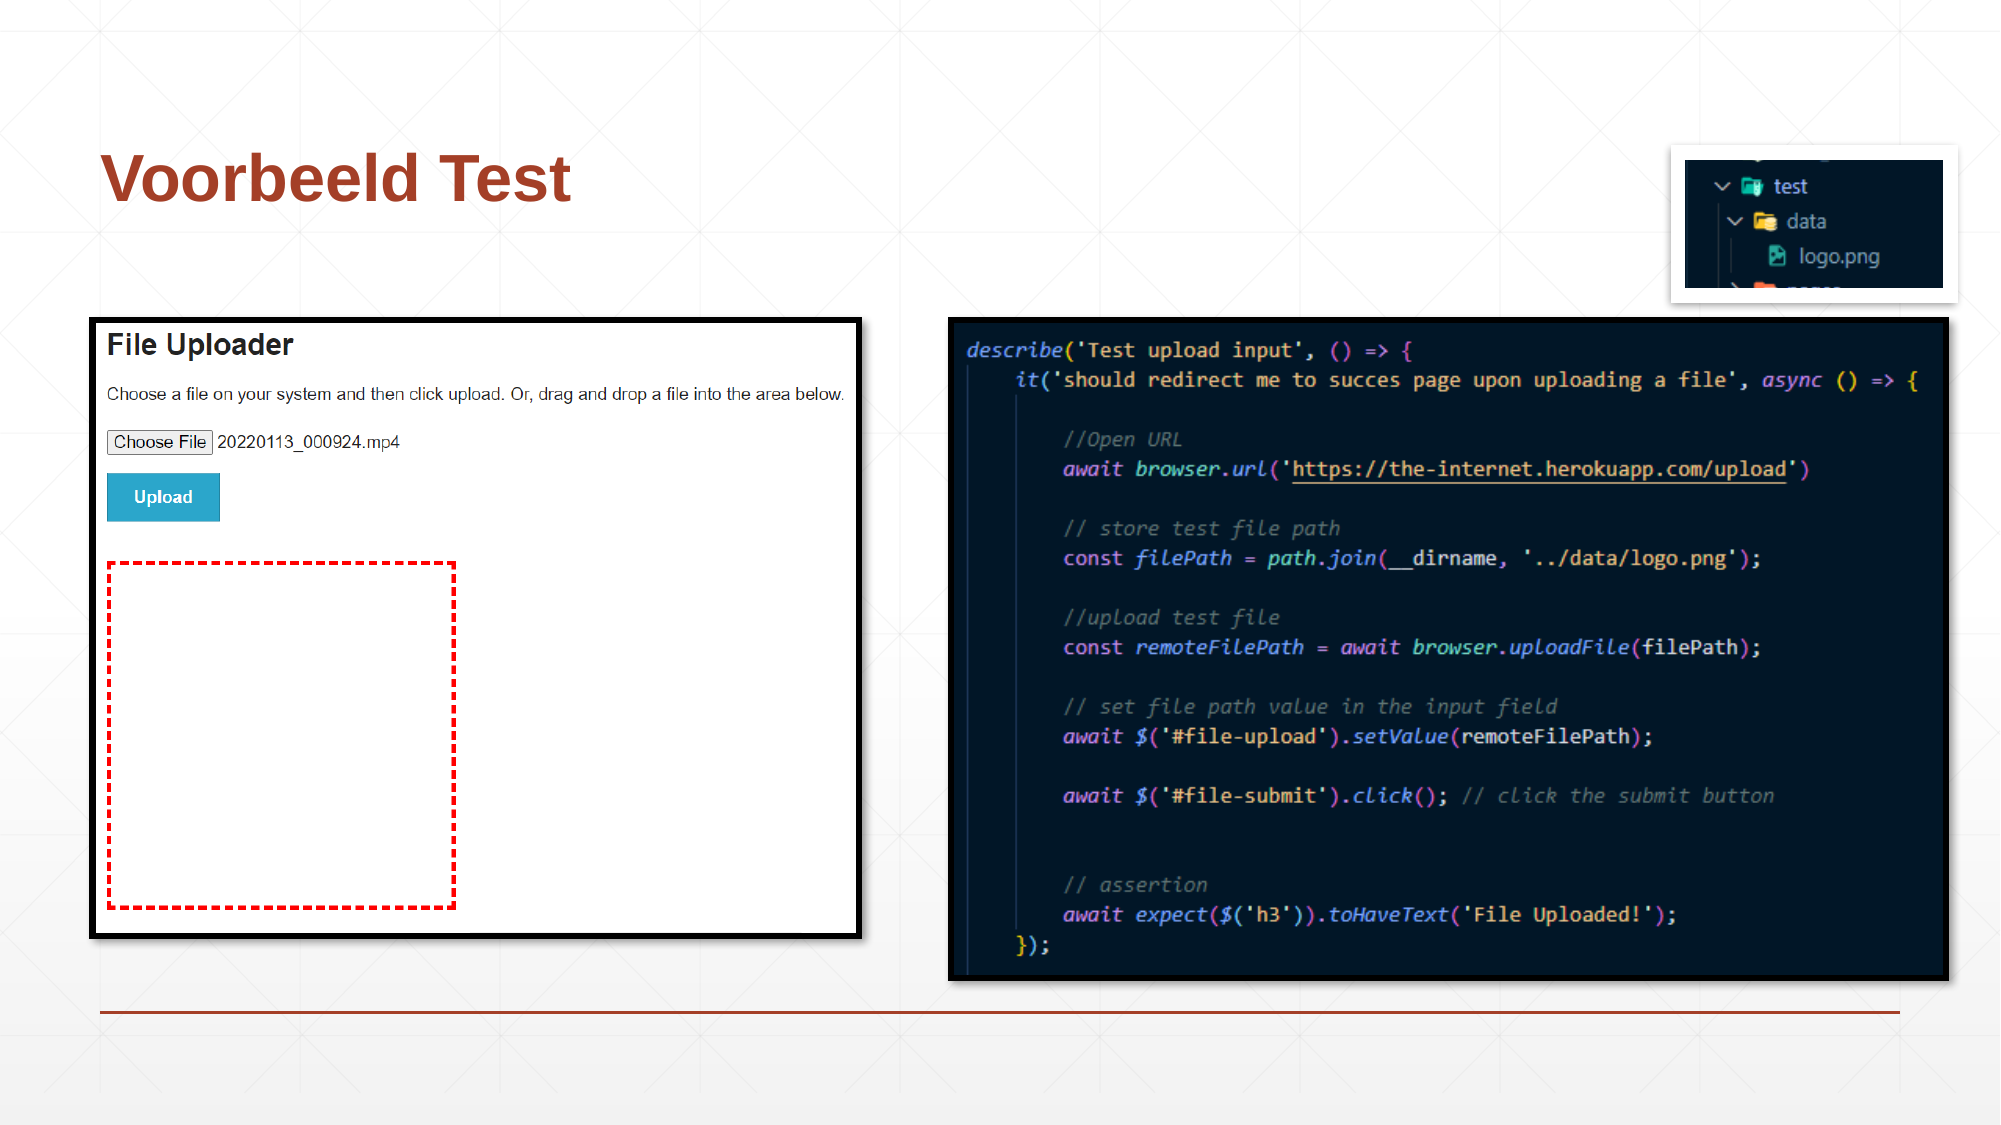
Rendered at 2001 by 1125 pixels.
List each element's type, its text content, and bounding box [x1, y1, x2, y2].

picture [1685, 159, 1944, 289]
picture [953, 323, 1944, 976]
picture [95, 323, 856, 933]
title Voorbeeld Test [85, 96, 1661, 224]
